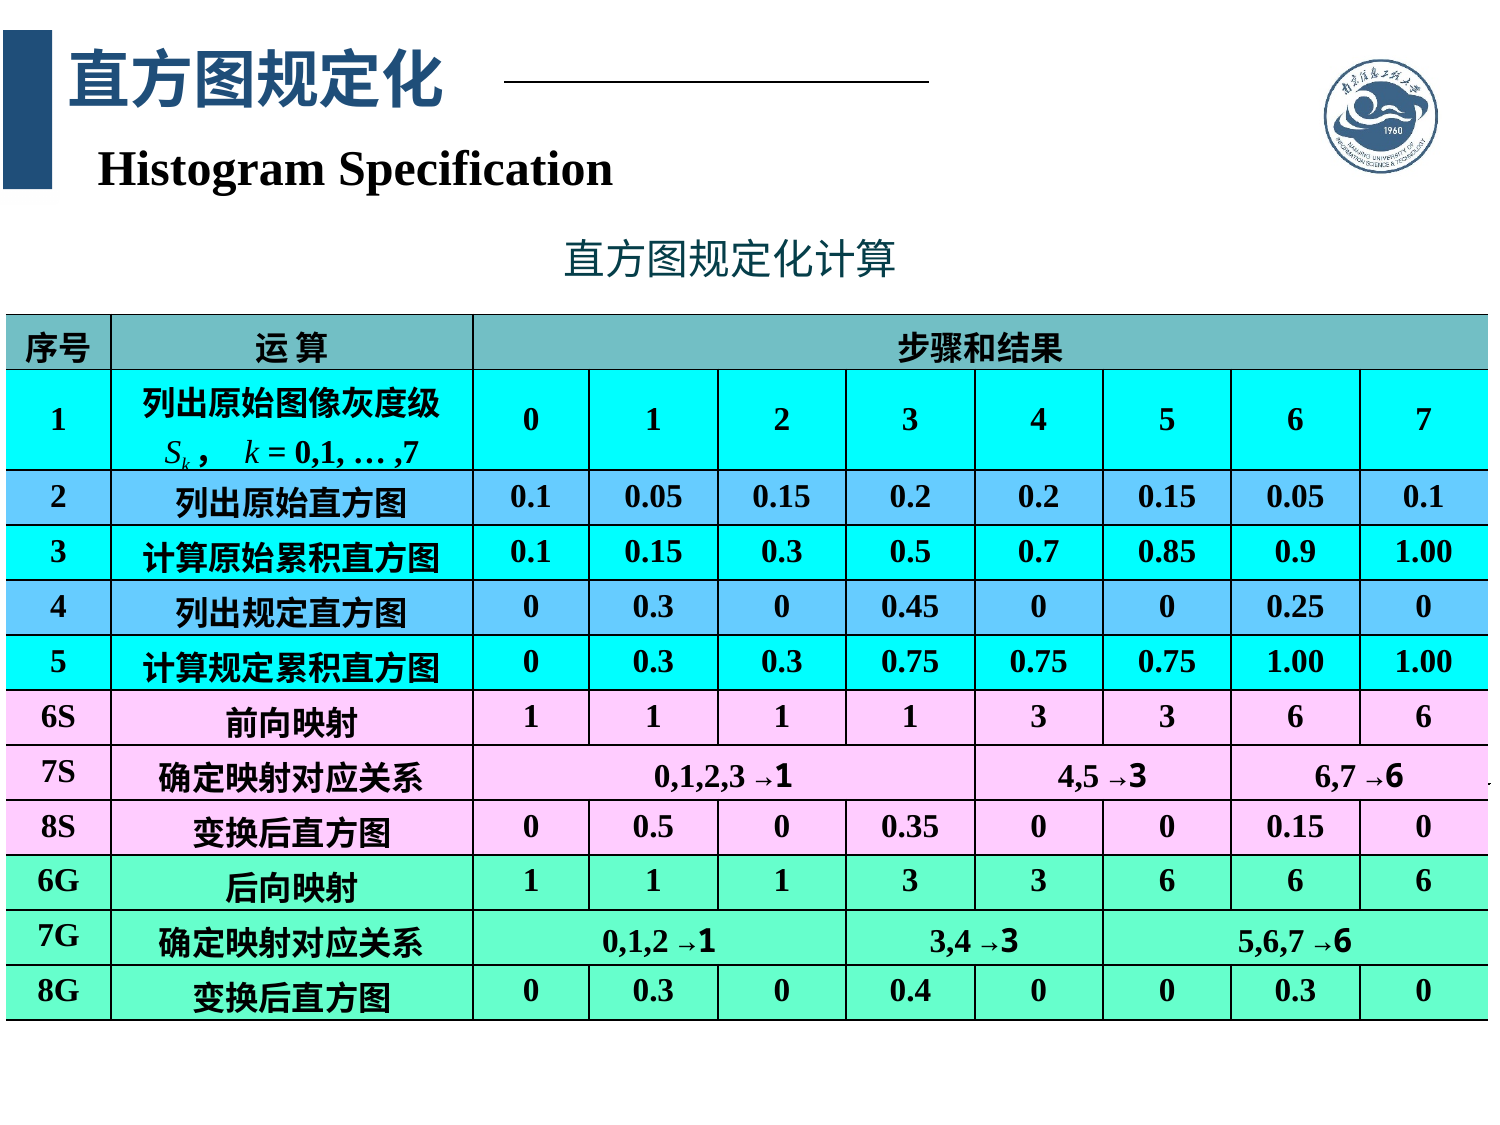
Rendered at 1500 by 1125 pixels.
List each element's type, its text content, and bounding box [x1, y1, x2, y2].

table_cell 列出原始图像灰度级 Sk， k = 0,1, … ,7 [112, 370, 472, 469]
table_cell 1 [6, 370, 110, 469]
text_box 直方图规定化 [52, 16, 501, 148]
table_cell 0 [719, 581, 845, 634]
table_cell 后向映射 [112, 856, 472, 909]
table_cell 1 [719, 691, 845, 744]
table_cell 1 [719, 856, 845, 909]
table_cell 变换后直方图 [112, 801, 472, 854]
table_cell 0.3 [590, 966, 717, 1019]
table_cell 0.5 [847, 526, 974, 579]
table_cell 0.4 [847, 966, 974, 1019]
table_cell 0.05 [1232, 471, 1359, 524]
text_box [3, 30, 53, 190]
table_cell 5,6,7 →6 [1104, 911, 1488, 964]
table_cell 6G [6, 856, 110, 909]
table_cell 0.75 [847, 636, 974, 689]
table_cell 0.15 [1232, 801, 1359, 854]
table_cell 6 [1232, 856, 1359, 909]
table_cell 3 [6, 526, 110, 579]
table_cell 0 [1361, 801, 1488, 854]
table_cell 列出原始直方图 [112, 471, 472, 524]
table_cell 变换后直方图 [112, 966, 472, 1019]
text_box 直方图规定化计算 [233, 225, 1209, 291]
table_cell 前向映射 [112, 691, 472, 744]
table_cell 1 [590, 856, 717, 909]
table_cell 0.15 [1104, 471, 1230, 524]
table_cell 7G [6, 911, 110, 964]
table_cell 1 [590, 370, 717, 469]
table_cell 0.5 [590, 801, 717, 854]
table_cell 0.15 [719, 471, 845, 524]
table_header 运 算 [112, 315, 472, 369]
table_cell 6,7 →6 [1232, 746, 1488, 799]
table_cell 0.45 [847, 581, 974, 634]
table_cell 0 [474, 801, 588, 854]
table_cell 3 [976, 691, 1102, 744]
table_cell 6 [1104, 856, 1230, 909]
table_cell 0.25 [1232, 581, 1359, 634]
table_cell 确定映射对应关系 [112, 746, 472, 799]
table_cell 6 [1232, 691, 1359, 744]
table_cell 6S [6, 691, 110, 744]
table_cell 0.3 [1232, 966, 1359, 1019]
table_cell 列出规定直方图 [112, 581, 472, 634]
table_cell 0.2 [847, 471, 974, 524]
table_cell 8S [6, 801, 110, 854]
table_cell 0 [976, 966, 1102, 1019]
table_header 序号 [6, 315, 110, 369]
table_cell 0 [719, 801, 845, 854]
table_cell 5 [6, 636, 110, 689]
table_cell 0.75 [1104, 636, 1230, 689]
table_cell 0.1 [474, 526, 588, 579]
table_cell 1.00 [1361, 526, 1488, 579]
table_cell 4 [976, 370, 1102, 469]
table_cell 0,1,2,3 →1 [474, 746, 974, 799]
table_cell 0.1 [1361, 471, 1488, 524]
table_cell 6 [1232, 370, 1359, 469]
table_cell 0.35 [847, 801, 974, 854]
table_cell 3 [847, 856, 974, 909]
table_cell 0.05 [590, 471, 717, 524]
table_cell 3 [1104, 691, 1230, 744]
table_cell 7S [6, 746, 110, 799]
table_cell 5 [1104, 370, 1230, 469]
table_cell 0 [1104, 966, 1230, 1019]
table_cell 0.3 [719, 636, 845, 689]
table_cell 计算原始累积直方图 [112, 526, 472, 579]
table_cell 0.1 [474, 471, 588, 524]
table_cell 0.3 [719, 526, 845, 579]
table_cell 0 [474, 370, 588, 469]
table_cell 0.85 [1104, 526, 1230, 579]
table_cell 3 [976, 856, 1102, 909]
table_cell 0.15 [590, 526, 717, 579]
table_cell 0.3 [590, 581, 717, 634]
table_cell 0 [719, 966, 845, 1019]
table_cell 0 [1104, 581, 1230, 634]
table_cell 0 [1361, 966, 1488, 1019]
table_cell 1 [847, 691, 974, 744]
table_cell 计算规定累积直方图 [112, 636, 472, 689]
table_cell 0 [474, 636, 588, 689]
table_cell 0 [474, 966, 588, 1019]
table_cell 0 [474, 581, 588, 634]
table_cell 3,4 →3 [847, 911, 1102, 964]
table_cell 确定映射对应关系 [112, 911, 472, 964]
table_cell 0.9 [1232, 526, 1359, 579]
table_cell 3 [847, 370, 974, 469]
table_cell 4,5 →3 [976, 746, 1230, 799]
table_cell 0 [1104, 801, 1230, 854]
table_cell 1 [474, 691, 588, 744]
table_cell 1.00 [1232, 636, 1359, 689]
table_cell 8G [6, 966, 110, 1019]
table_cell 1.00 [1361, 636, 1488, 689]
table_cell 0.7 [976, 526, 1102, 579]
table_cell 6 [1361, 691, 1488, 744]
table_cell 1 [474, 856, 588, 909]
picture [1308, 44, 1452, 185]
table_cell 0.3 [590, 636, 717, 689]
table_cell 0.2 [976, 471, 1102, 524]
table_cell 0 [976, 801, 1102, 854]
table_cell 2 [6, 471, 110, 524]
table_cell 0 [1361, 581, 1488, 634]
table_header 步骤和结果 [474, 315, 1488, 369]
table_cell 0 [976, 581, 1102, 634]
table_cell 4 [6, 581, 110, 634]
table_cell 6 [1361, 856, 1488, 909]
table_cell 0.75 [976, 636, 1102, 689]
table_cell 2 [719, 370, 845, 469]
table_cell 0,1,2 →1 [474, 911, 845, 964]
table_cell 7 [1361, 370, 1488, 469]
table_cell 1 [590, 691, 717, 744]
text_box Histogram Specification [82, 102, 1153, 236]
